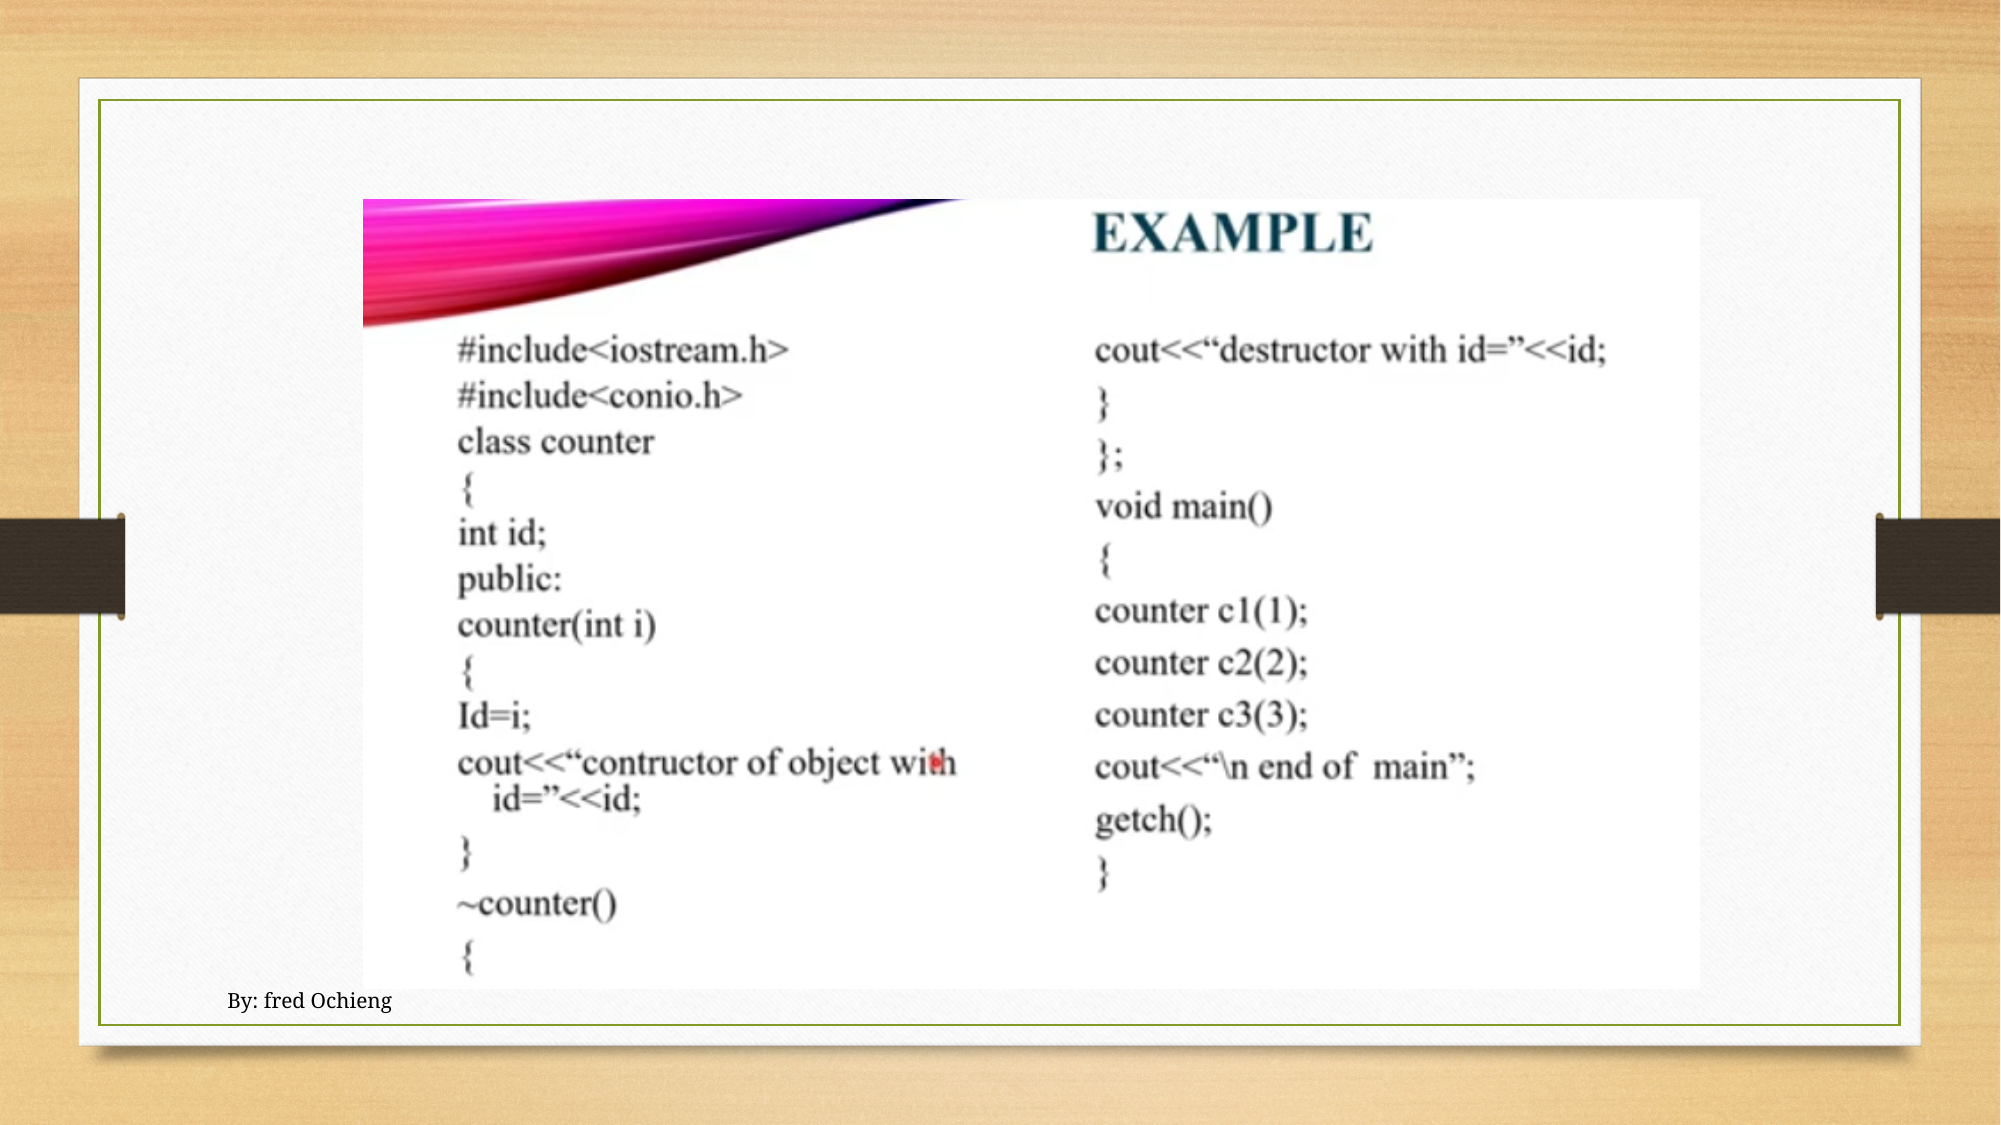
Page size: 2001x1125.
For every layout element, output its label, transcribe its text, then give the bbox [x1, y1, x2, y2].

footer By: fred Ochieng [212, 979, 1411, 1025]
picture [0, 0, 2001, 1125]
